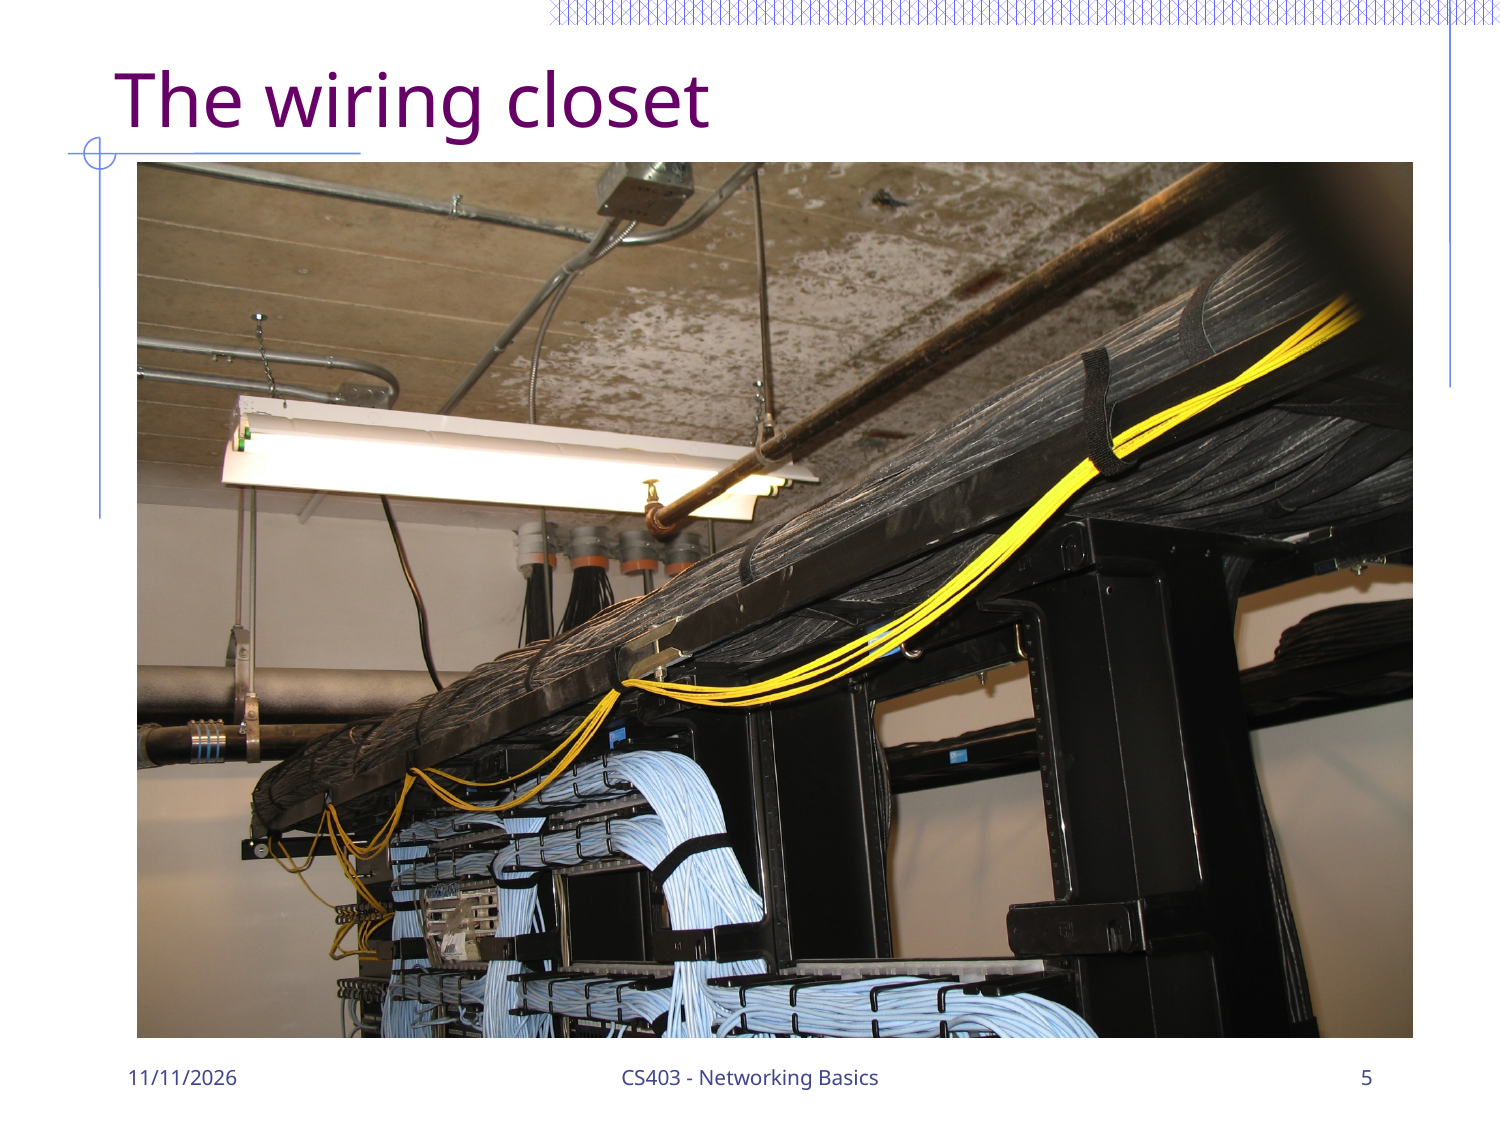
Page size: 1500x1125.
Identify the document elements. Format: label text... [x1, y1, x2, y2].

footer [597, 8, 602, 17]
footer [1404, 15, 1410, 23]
title The wiring closet [99, 37, 1450, 150]
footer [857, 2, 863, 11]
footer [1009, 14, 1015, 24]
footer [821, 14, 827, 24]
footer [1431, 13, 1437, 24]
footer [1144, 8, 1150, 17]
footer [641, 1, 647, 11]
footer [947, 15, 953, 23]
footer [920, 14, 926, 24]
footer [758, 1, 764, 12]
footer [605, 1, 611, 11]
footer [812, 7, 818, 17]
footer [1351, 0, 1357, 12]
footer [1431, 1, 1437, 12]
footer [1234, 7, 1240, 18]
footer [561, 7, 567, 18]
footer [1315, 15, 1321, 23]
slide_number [112, 1050, 425, 1100]
slide_number 5 [1074, 1050, 1388, 1100]
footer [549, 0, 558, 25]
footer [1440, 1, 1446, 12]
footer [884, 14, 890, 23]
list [137, 162, 1413, 1038]
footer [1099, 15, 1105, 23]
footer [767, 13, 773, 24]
footer CS403 - Networking Basics [512, 1050, 988, 1100]
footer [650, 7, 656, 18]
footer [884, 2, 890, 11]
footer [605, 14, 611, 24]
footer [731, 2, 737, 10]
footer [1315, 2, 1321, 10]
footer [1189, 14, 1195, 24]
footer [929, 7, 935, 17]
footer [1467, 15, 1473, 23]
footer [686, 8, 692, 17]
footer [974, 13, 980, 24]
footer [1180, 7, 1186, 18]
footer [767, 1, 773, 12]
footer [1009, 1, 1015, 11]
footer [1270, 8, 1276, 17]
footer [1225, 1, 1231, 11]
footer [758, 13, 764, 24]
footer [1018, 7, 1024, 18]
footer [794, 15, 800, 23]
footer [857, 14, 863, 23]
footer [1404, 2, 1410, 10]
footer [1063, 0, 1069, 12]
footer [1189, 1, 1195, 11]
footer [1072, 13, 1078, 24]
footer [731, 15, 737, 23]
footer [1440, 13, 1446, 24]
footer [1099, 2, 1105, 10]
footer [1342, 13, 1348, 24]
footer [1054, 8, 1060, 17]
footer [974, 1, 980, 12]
